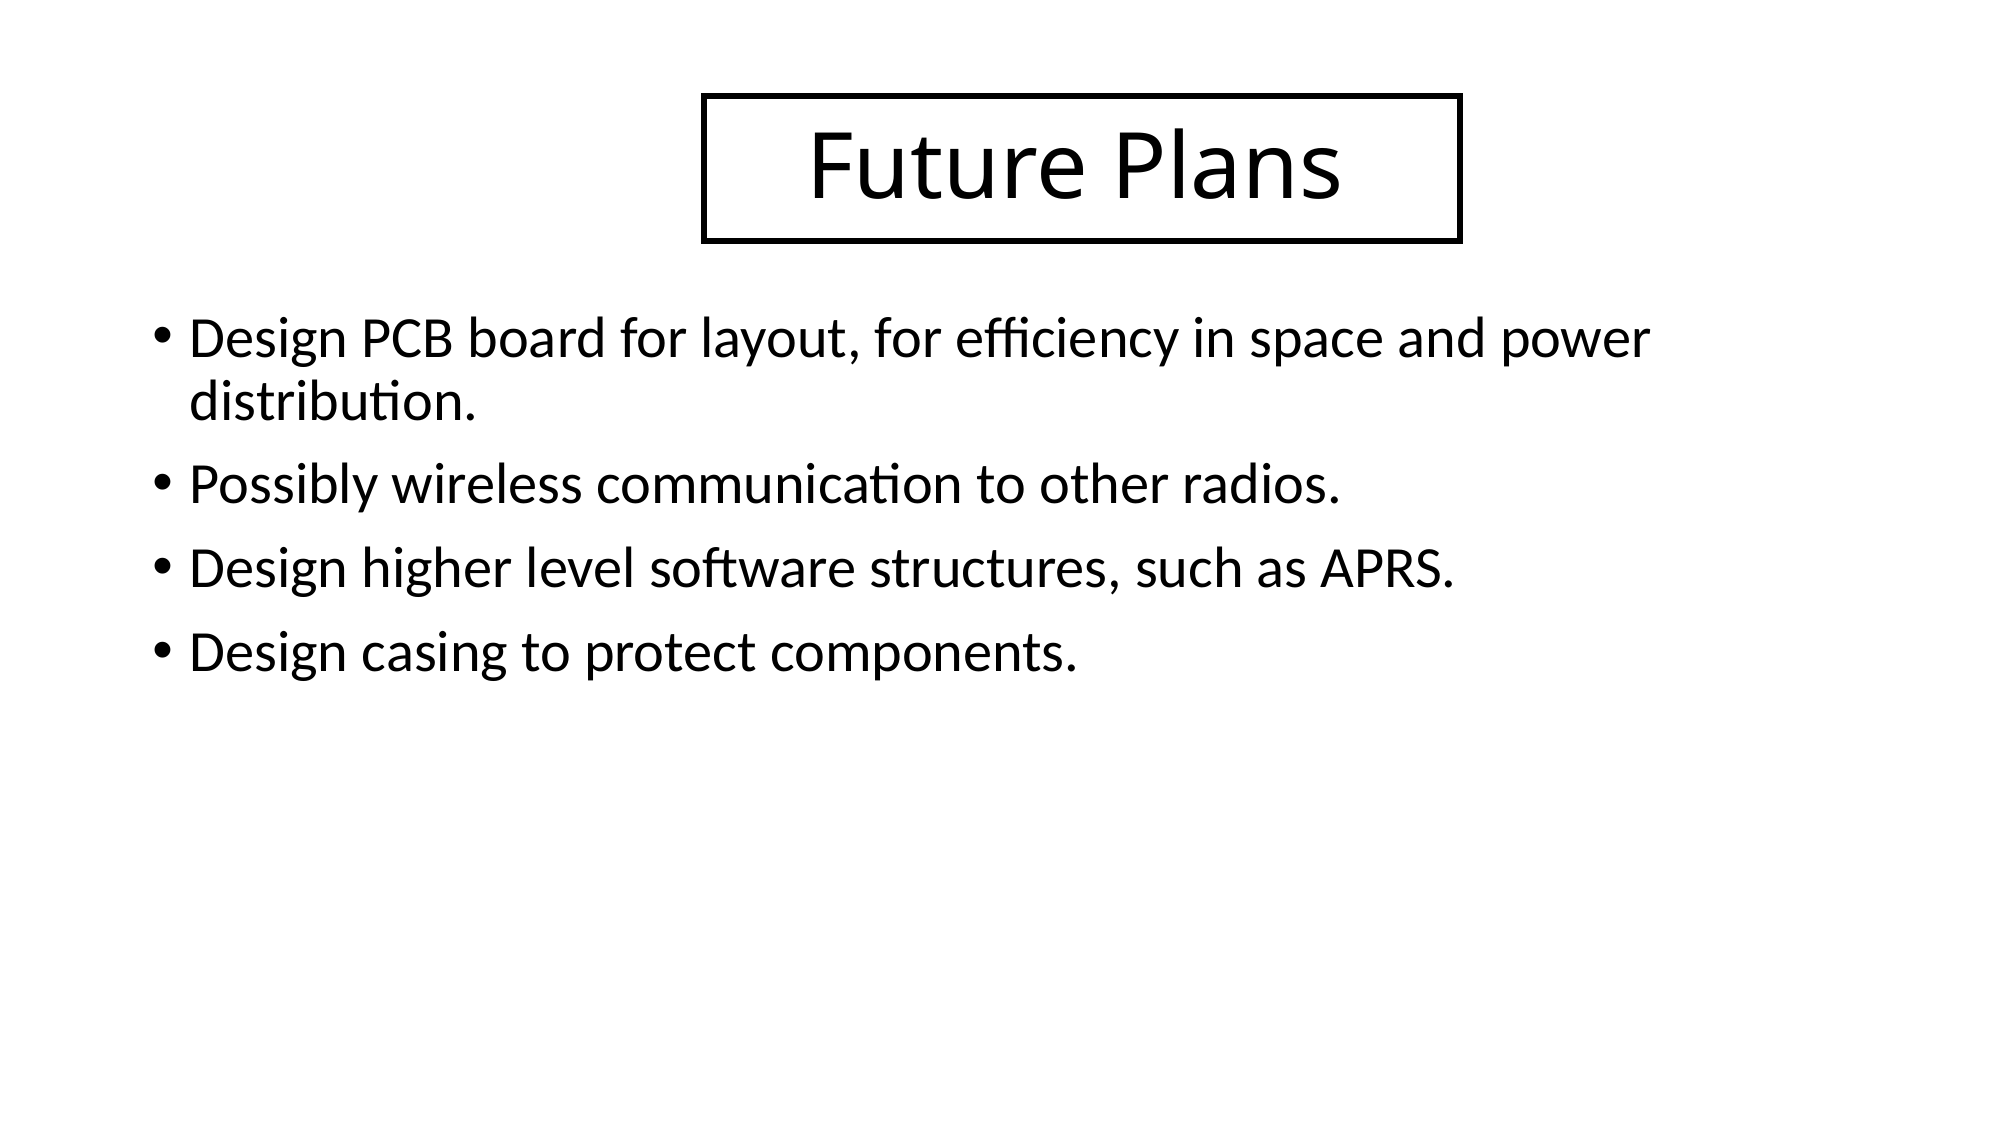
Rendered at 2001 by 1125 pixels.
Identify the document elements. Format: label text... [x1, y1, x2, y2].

title Future Plans [137, 59, 1863, 278]
text_box [703, 95, 1461, 242]
list Design PCB board for layout, for efficiency in space and power distribution. Possibly wireless communication to other radios. Design higher level software structures, such as APRS. Design casing to protect components. [137, 299, 1863, 1014]
